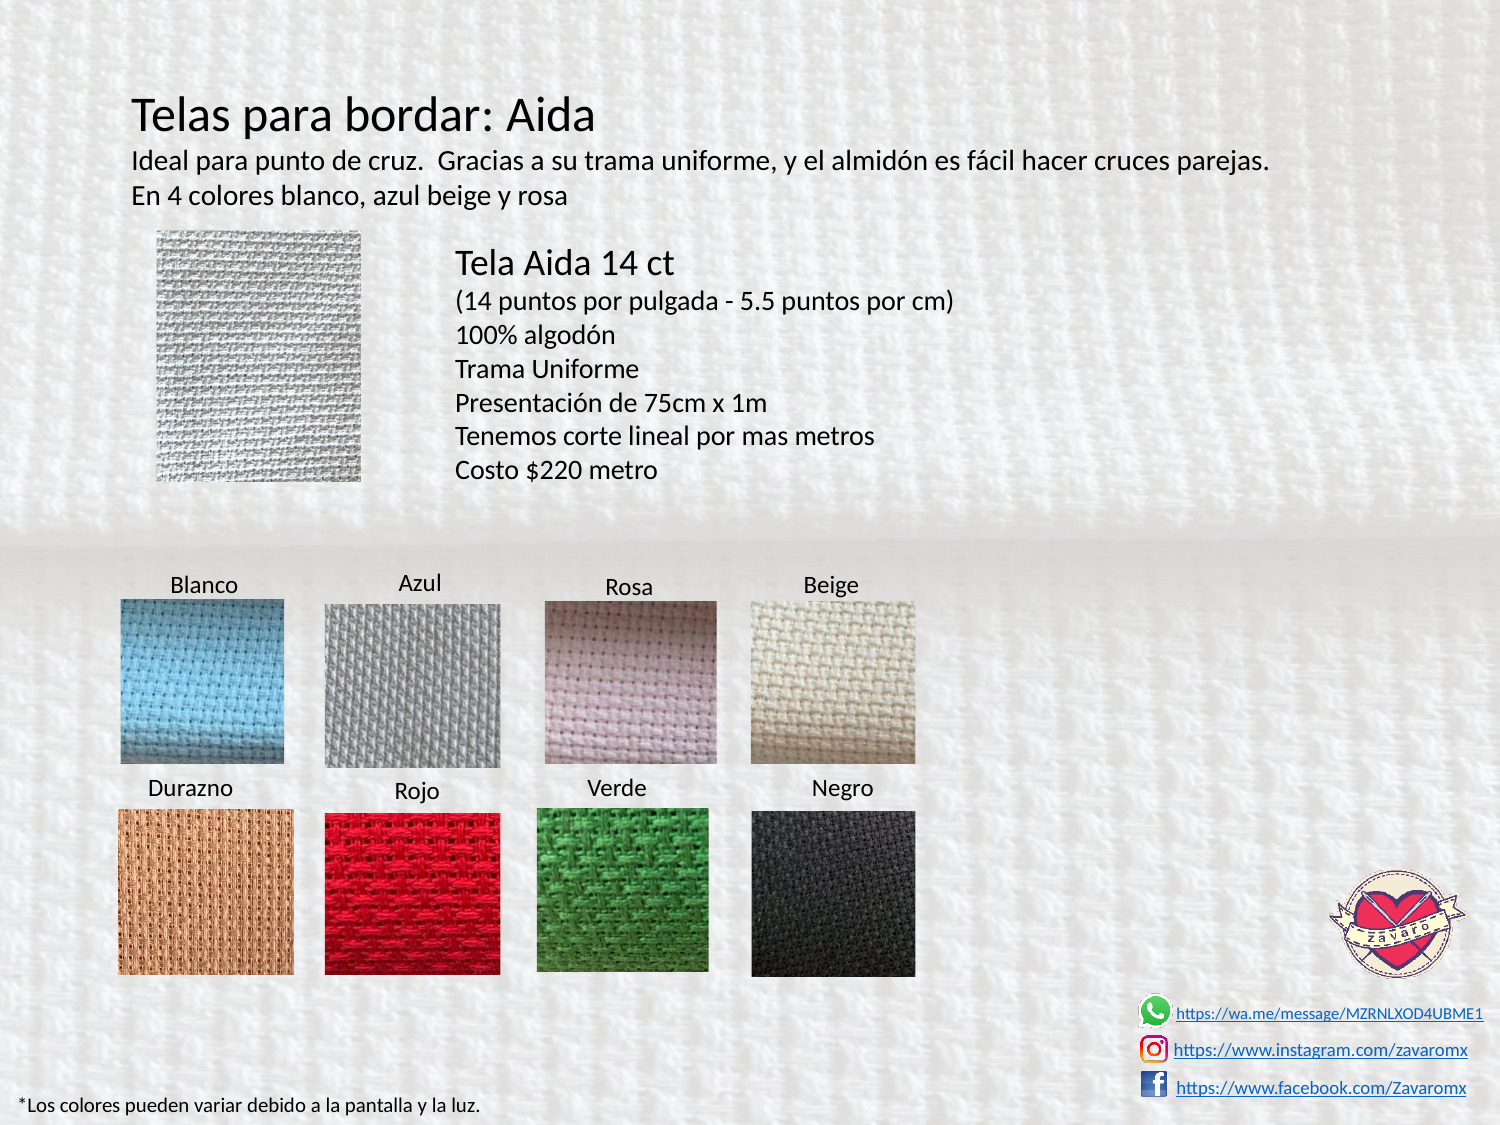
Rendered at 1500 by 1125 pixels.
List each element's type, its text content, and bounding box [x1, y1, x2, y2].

text_box Rojo [379, 777, 473, 811]
text_box *Los colores pueden variar debido a la pantalla y la luz. [2, 1083, 501, 1124]
text_box Tela Aida 14 ct (14 puntos por pulgada - 5.5 puntos por cm) 100% algodón Trama Uniforme Presentación de 75cm x 1m Tenemos corte lineal por mas metros Costo $220 metro [440, 230, 983, 493]
picture [751, 811, 916, 977]
picture [544, 600, 717, 765]
text_box Negro [797, 773, 912, 809]
text_box Durazno [133, 773, 266, 807]
picture [750, 600, 916, 765]
text_box Beige [788, 561, 886, 599]
picture [132, 231, 385, 482]
picture [324, 604, 501, 768]
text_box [1125, 867, 1500, 1125]
text_box Telas para bordar: Aida Ideal para punto de cruz. Gracias a su trama uniforme, y el almidón es fácil hacer cruces parejas. En 4 colores blanco, azul beige y rosa [116, 73, 1293, 219]
text_box Rosa [590, 563, 680, 599]
text_box Verde [572, 773, 680, 807]
picture [120, 598, 285, 765]
text_box Azul [383, 559, 463, 603]
picture [536, 808, 709, 972]
picture [324, 812, 501, 975]
text_box Blanco [155, 560, 260, 597]
picture [117, 808, 295, 975]
